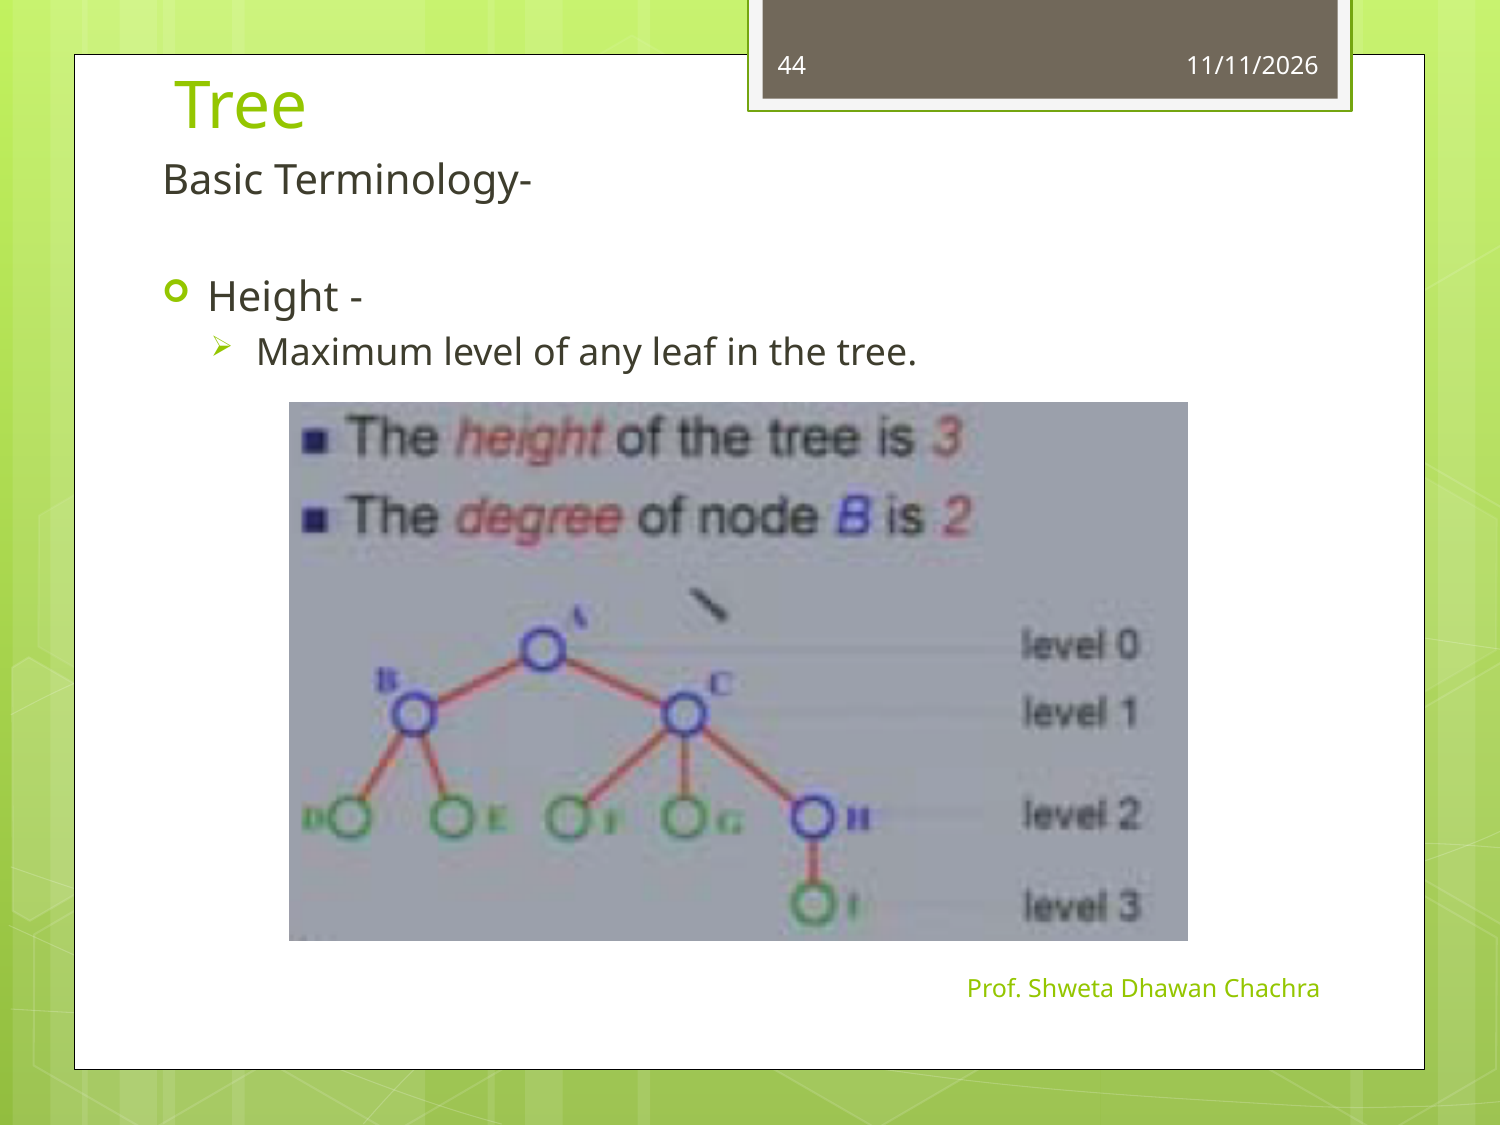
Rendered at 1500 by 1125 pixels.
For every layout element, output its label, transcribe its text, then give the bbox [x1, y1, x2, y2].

title Tree [470, 54, 1312, 145]
list Basic Terminology- Height - Maximum level of any leaf in the tree. [135, 145, 1353, 722]
footer Prof. Shweta Dhawan Chachra [761, 960, 1336, 1020]
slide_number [983, 36, 1334, 97]
slide_number 44 [762, 36, 982, 97]
picture [288, 402, 1188, 941]
text_box [25, 0, 470, 146]
